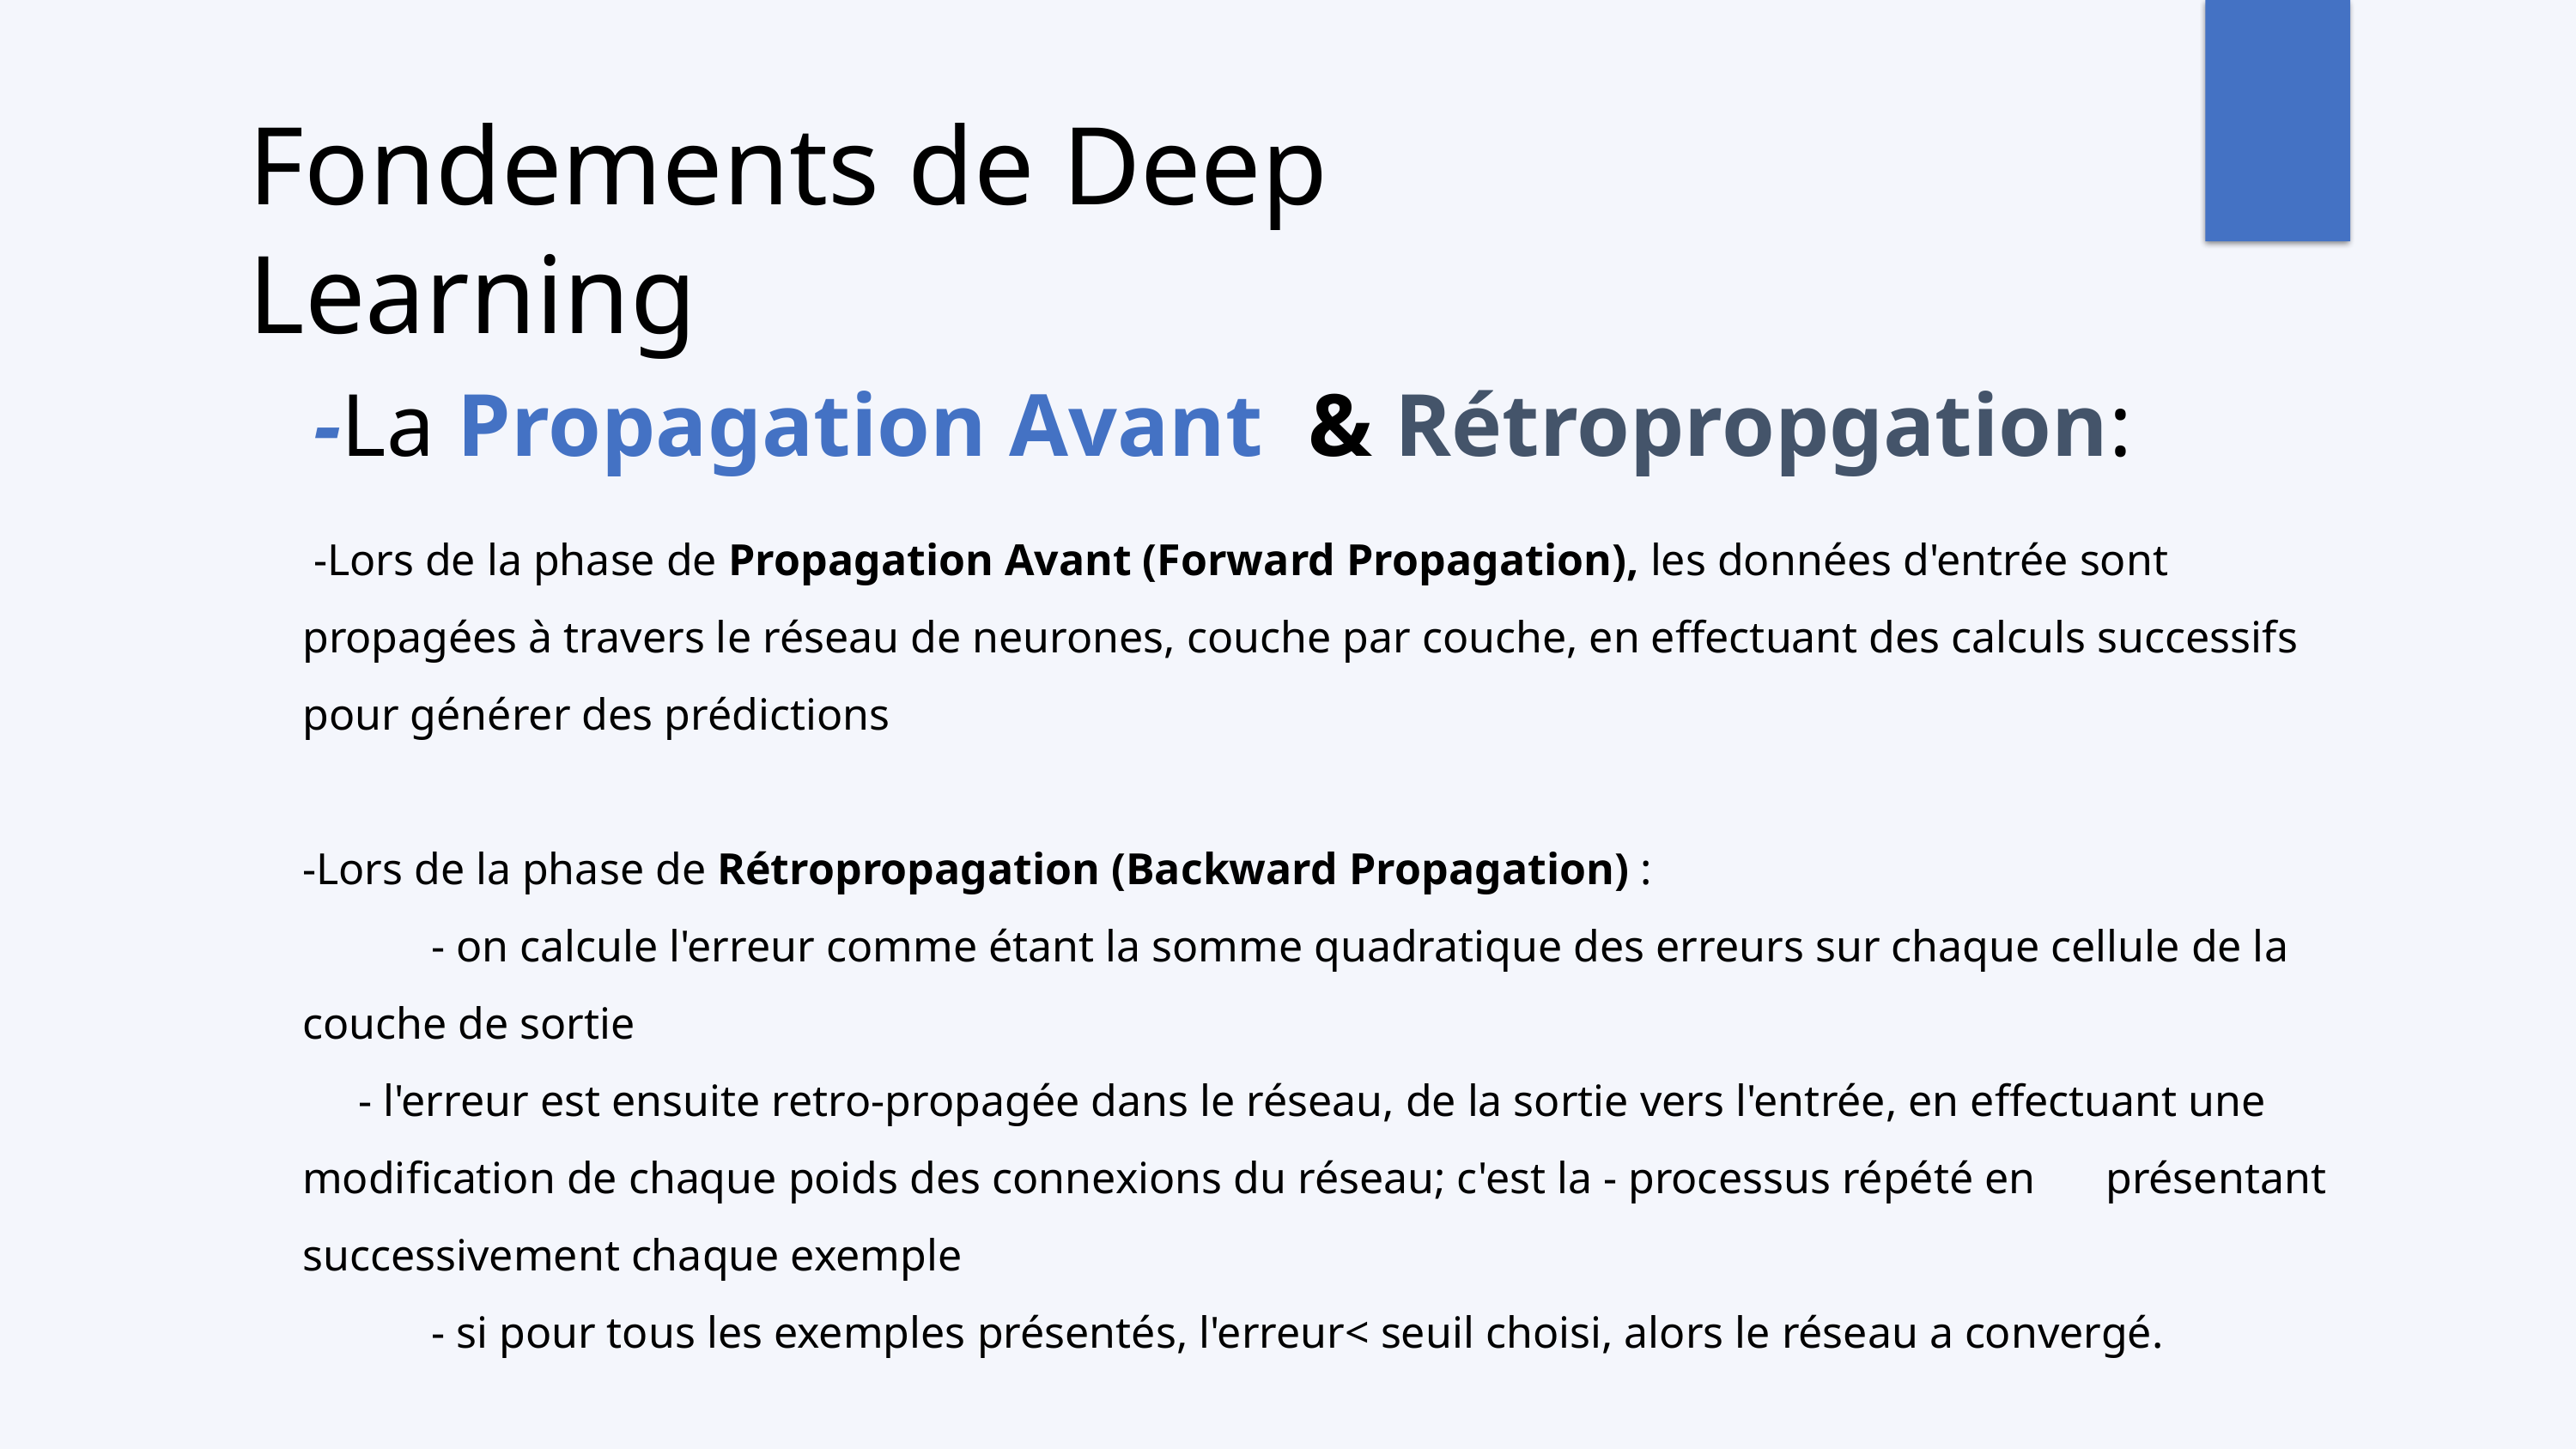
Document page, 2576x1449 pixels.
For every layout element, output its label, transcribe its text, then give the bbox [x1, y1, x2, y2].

text_box -La Propagation Avant & Rétropropgation: [278, 364, 2297, 634]
text_box Fondements de Deep Learning [235, 91, 1659, 361]
text_box -Lors de la phase de Propagation Avant (Forward Propagation), les données d'entrée sont propagées à travers le réseau de neurones, couche par couche, en effectuant des calculs successifs pour générer des prédictions -Lors de la phase de Rétropropagation (Backward Propagation) : - on calcule l'erreur comme étant la somme quadratique des erreurs sur chaque cellule de la couche de sortie - l'erreur est ensuite retro-propagée dans le réseau, de la sortie vers l'entrée, en effectuant une modification de chaque poids des connexions du réseau; c'est la - processus répété en présentant successivement chaque exemple - si pour tous les exemples présentés, l'erreur< seuil choisi, alors le réseau a convergé. [289, 500, 2404, 1363]
